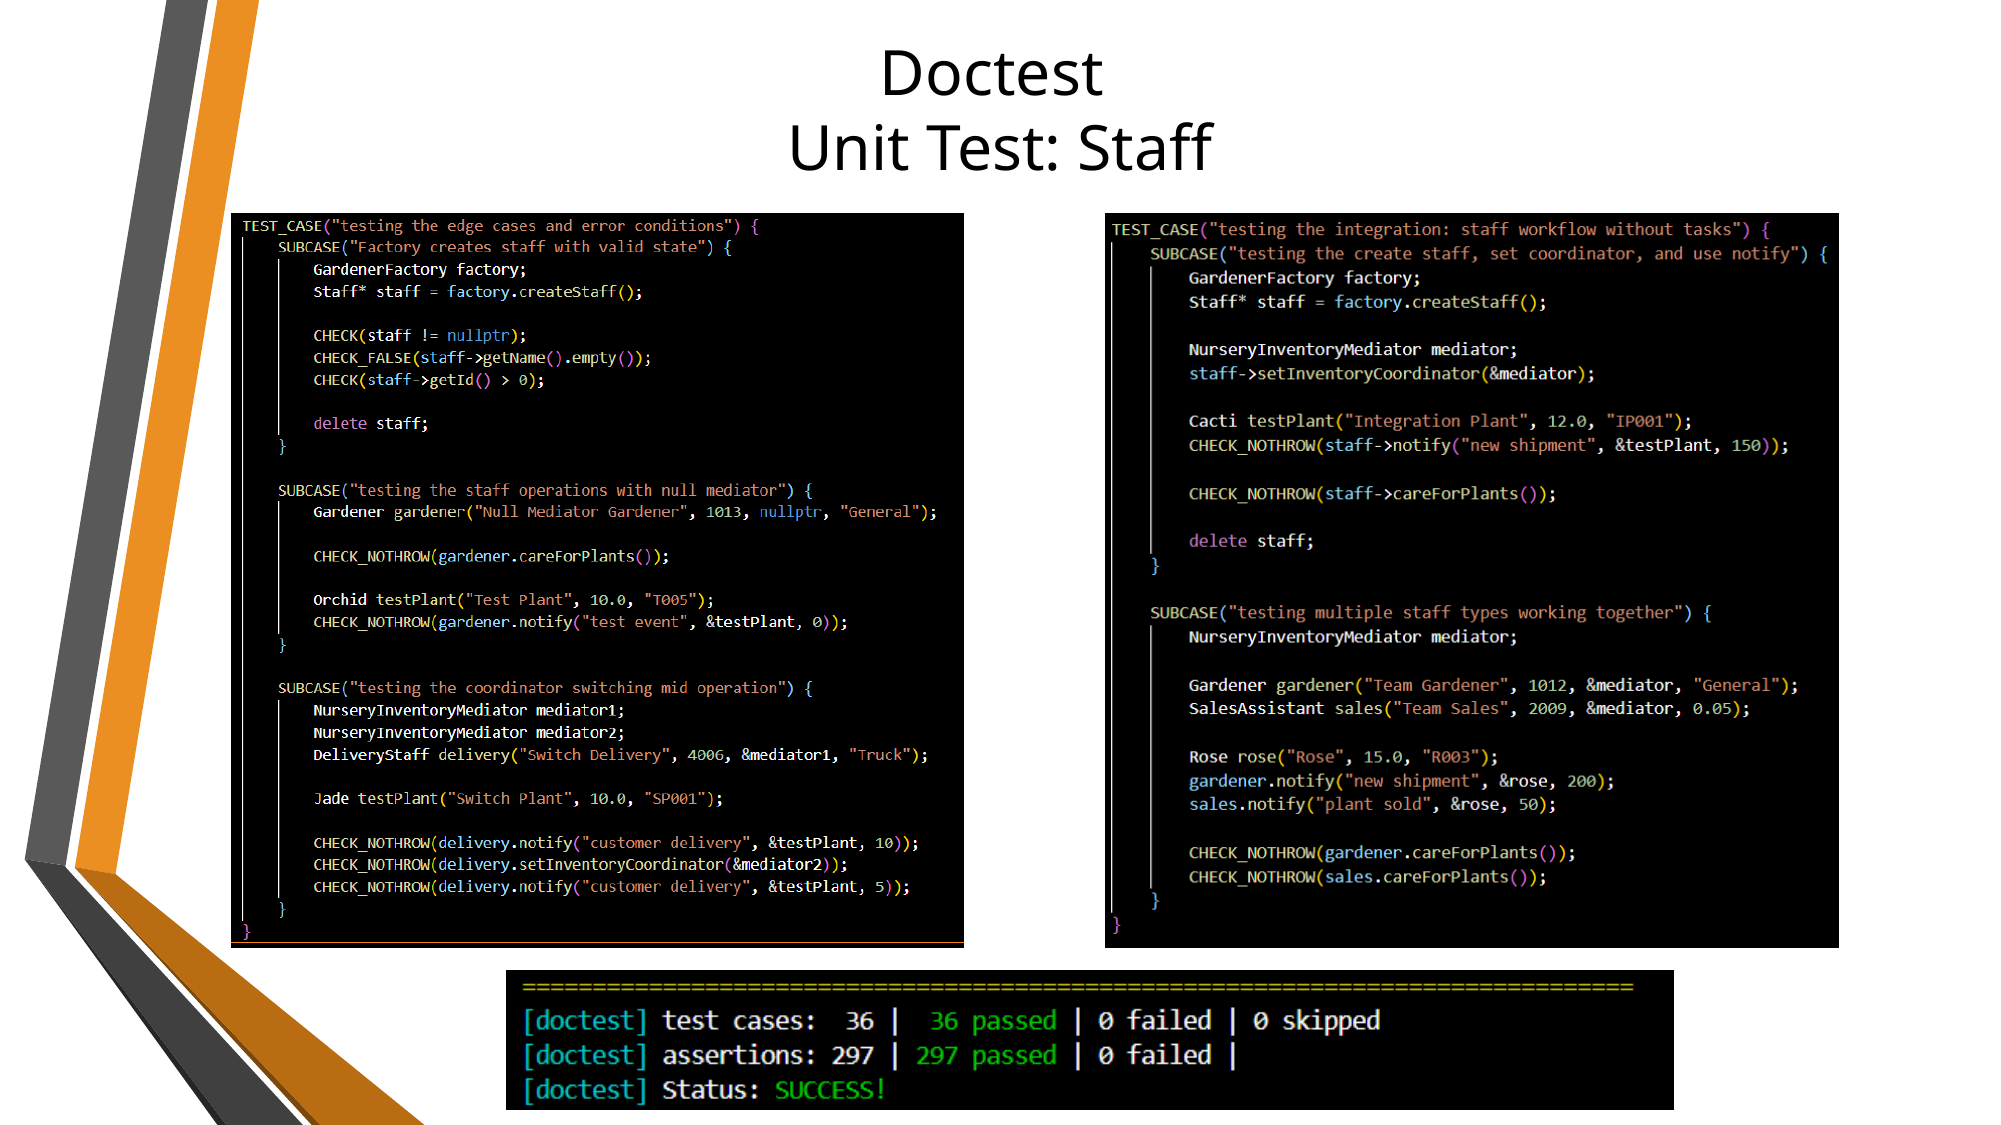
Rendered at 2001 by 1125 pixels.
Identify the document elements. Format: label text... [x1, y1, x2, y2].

picture [1104, 213, 1839, 948]
picture [506, 970, 1675, 1111]
picture [230, 213, 964, 948]
title Doctest Unit Test: Staff [597, 24, 1403, 191]
